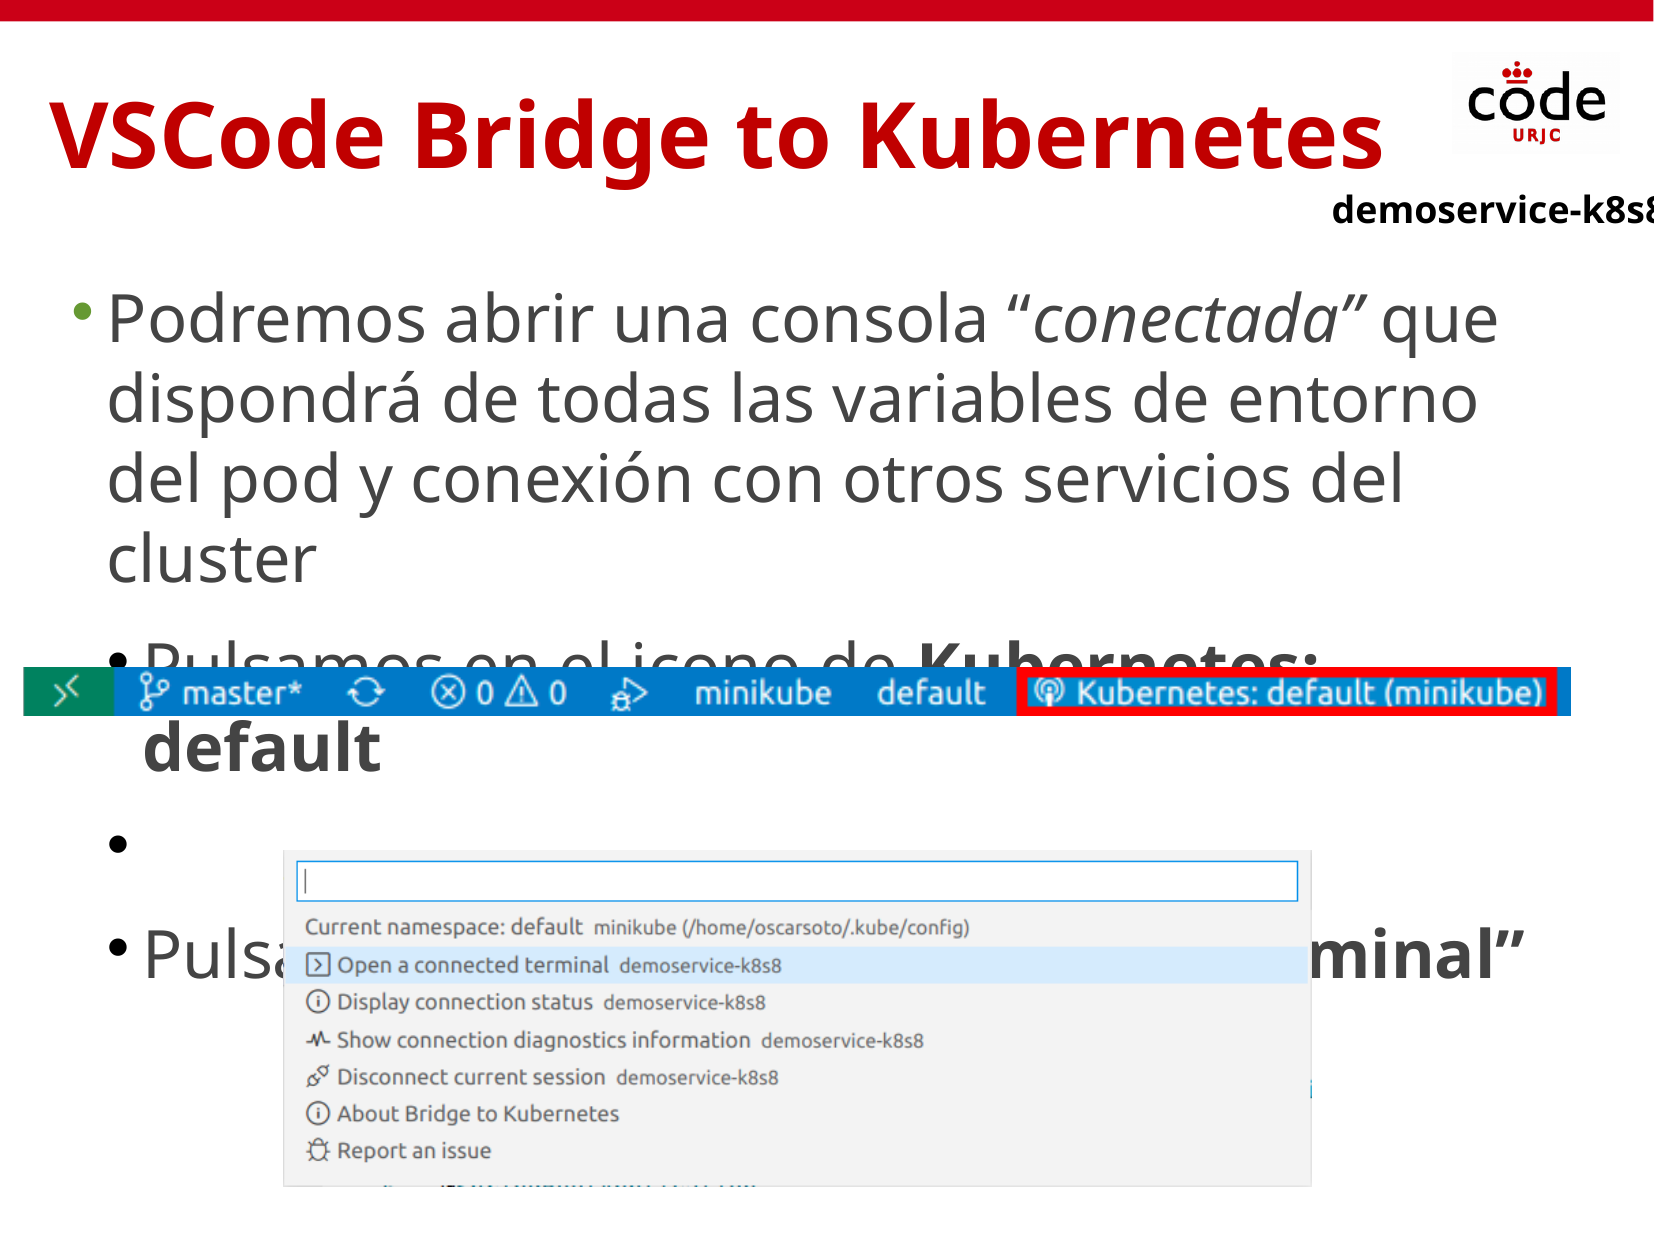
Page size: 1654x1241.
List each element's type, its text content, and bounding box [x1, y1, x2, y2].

picture [22, 666, 113, 716]
text_box demoservice-k8s8 [1316, 178, 1654, 242]
picture [283, 850, 1312, 1187]
text_box Podremos abrir una consola “conectada” que dispondrá de todas las variables de entorno del pod y conexión con otros servicios del cluster Pulsamos en el icono de Kubernetes: default Pulsamos en “Open a connected terminal” [56, 268, 1583, 1107]
picture [1452, 52, 1620, 154]
picture [116, 666, 1572, 716]
text_box VSCode Bridge to Kubernetes [34, 62, 1437, 126]
